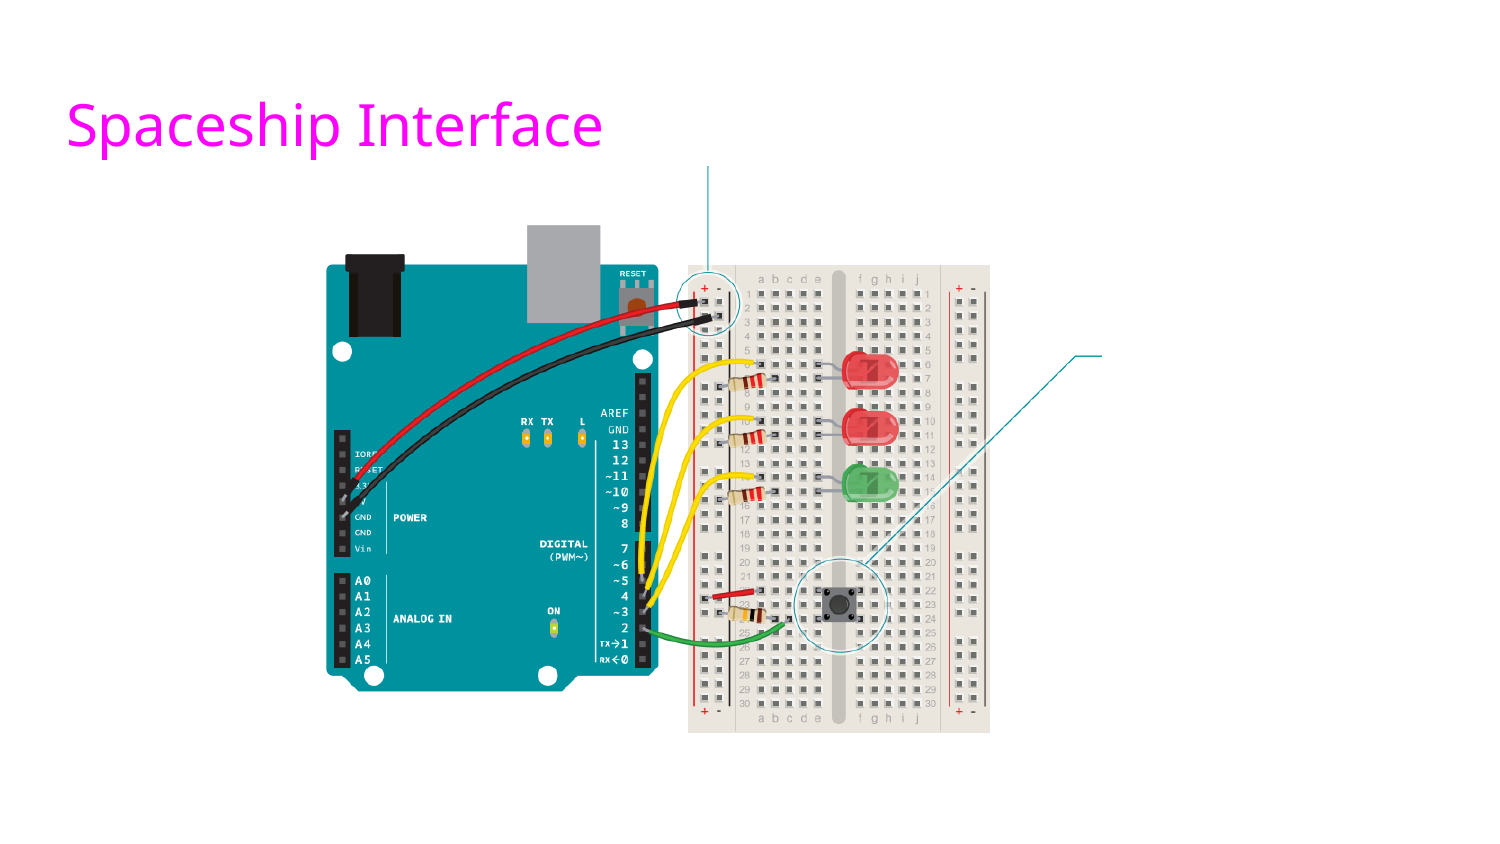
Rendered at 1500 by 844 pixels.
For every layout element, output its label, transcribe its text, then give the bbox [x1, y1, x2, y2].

title Spaceship Interface [51, 72, 1449, 167]
picture [243, 166, 1102, 794]
